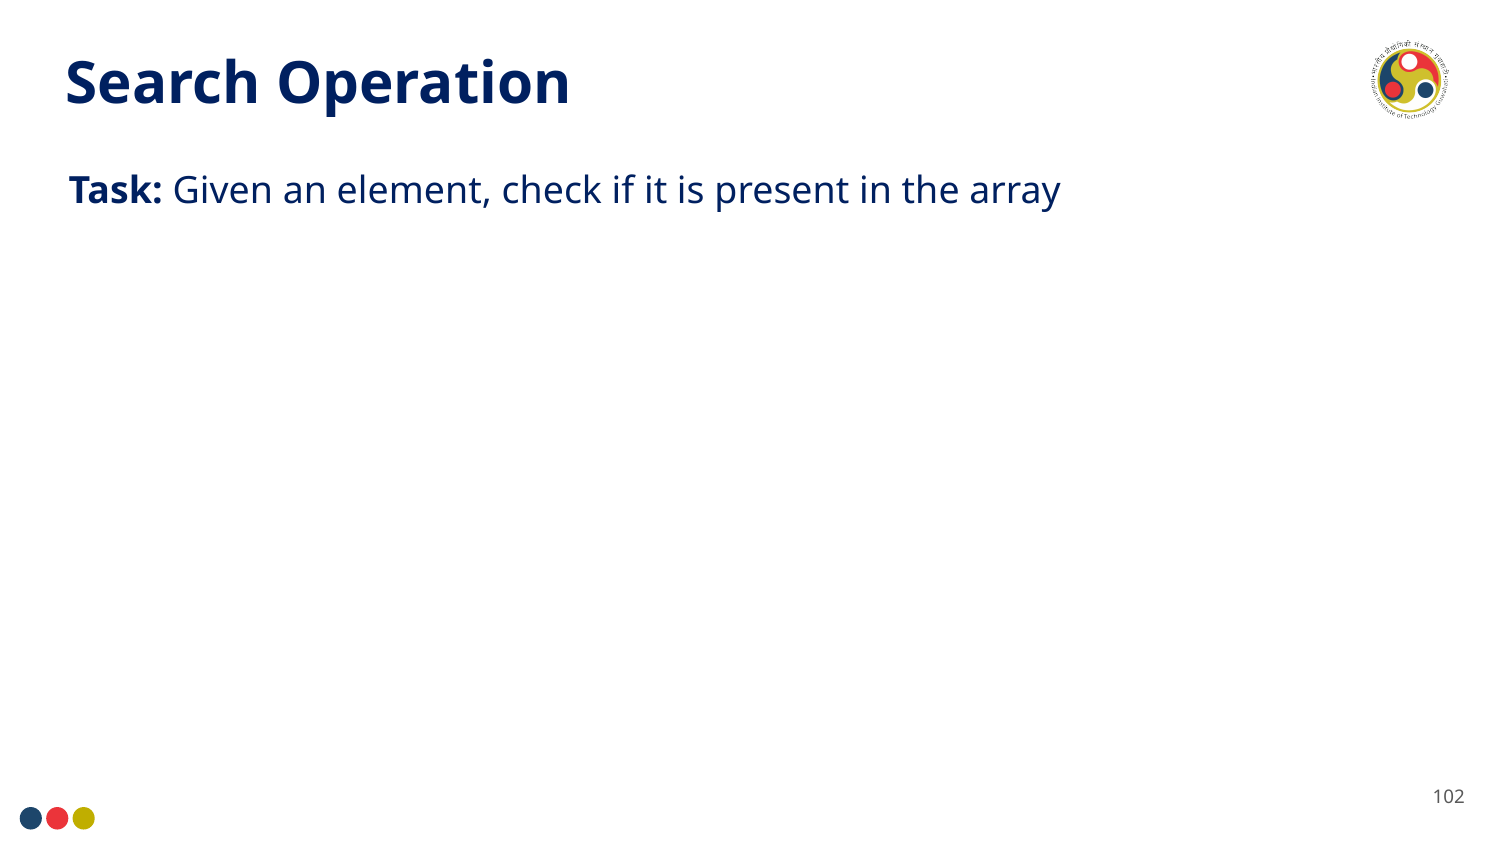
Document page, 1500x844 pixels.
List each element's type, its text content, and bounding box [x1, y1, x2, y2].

text_box Task: Given an element, check if it is present in the array [53, 158, 1263, 219]
text_box Search Operation [51, 38, 1449, 132]
slide_number 102 [1389, 764, 1480, 830]
